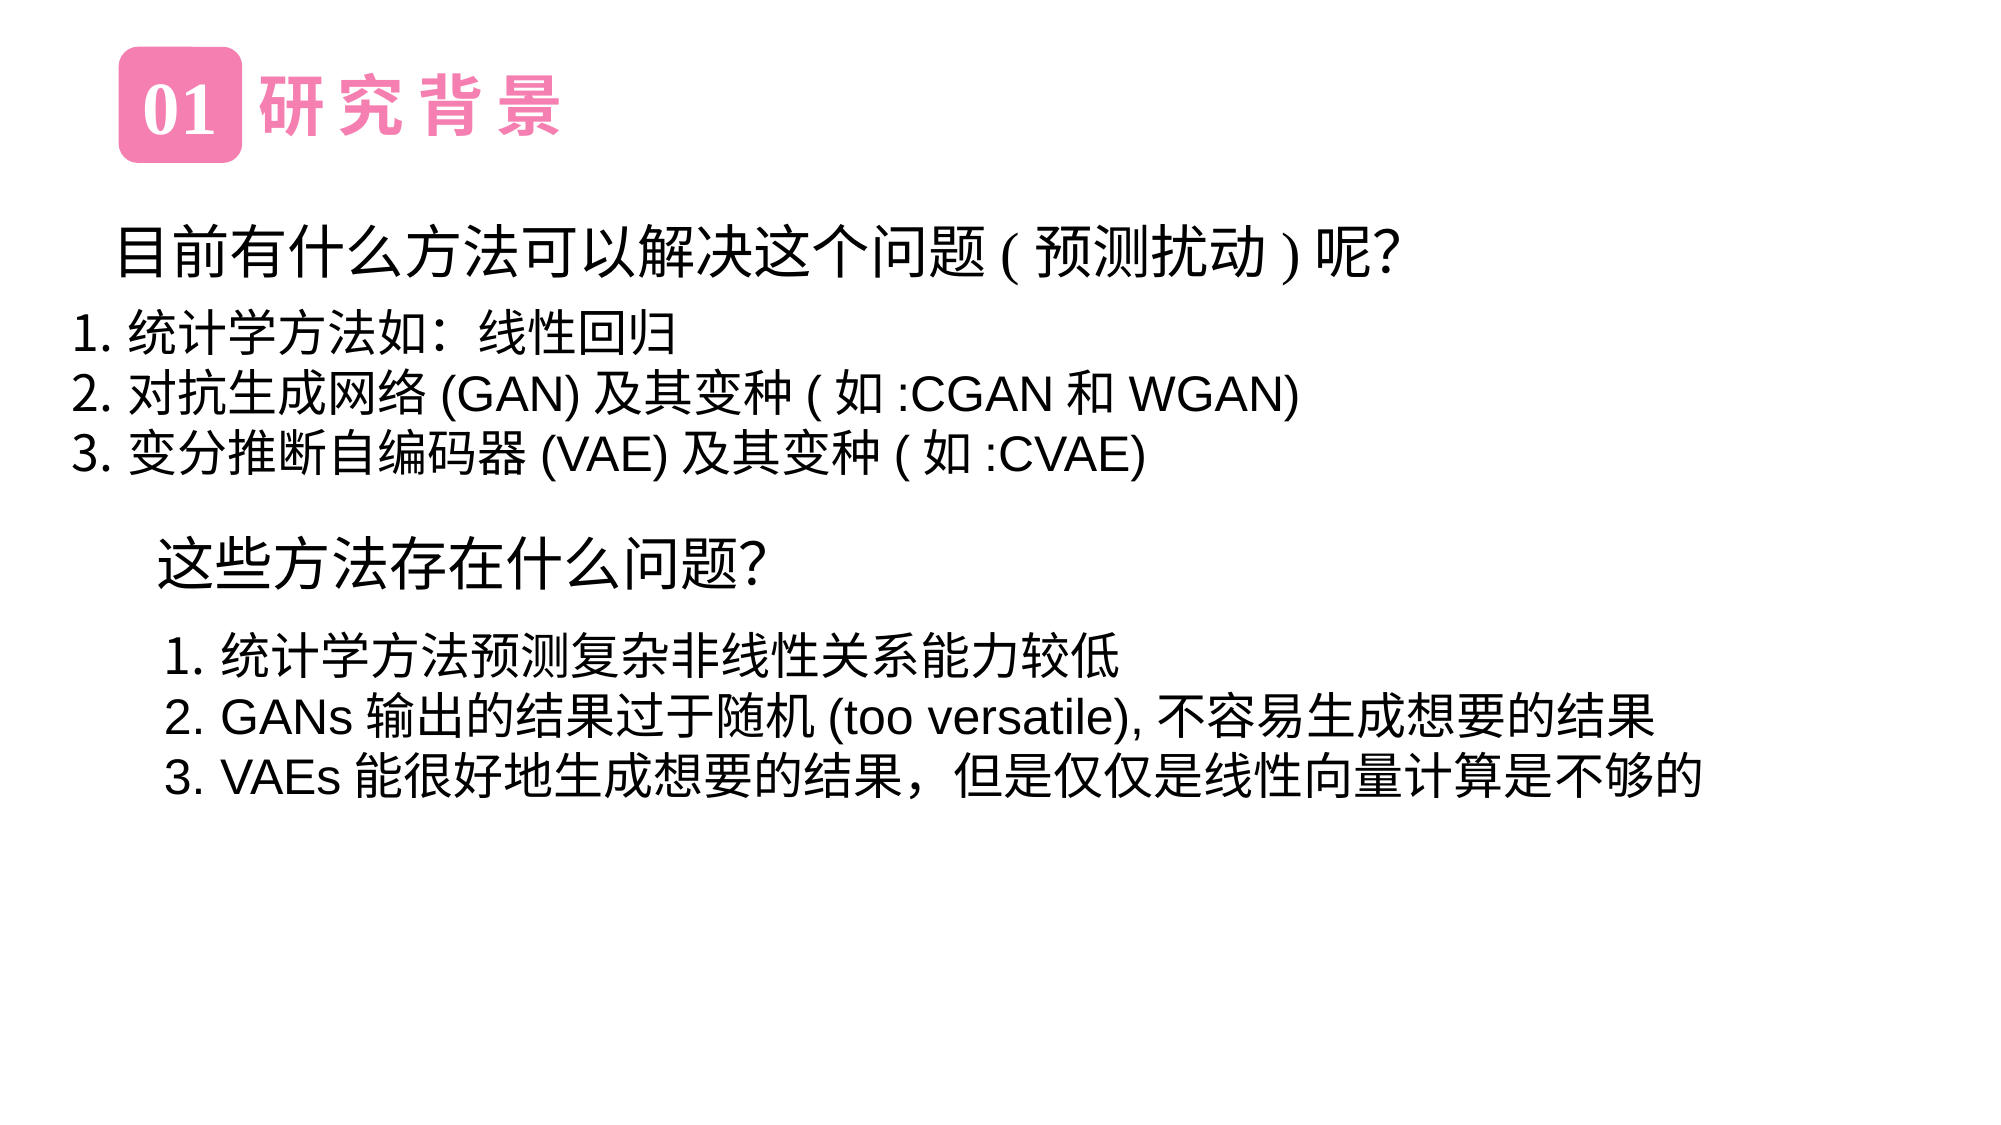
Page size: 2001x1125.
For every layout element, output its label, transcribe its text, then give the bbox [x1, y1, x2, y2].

text_box 统计学方法如：线性回归 对抗生成网络(GAN)及其变种(如:CGAN和WGAN) 变分推断自编码器(VAE)及其变种(如:CVAE) [56, 293, 1316, 489]
text_box 这些方法存在什么问题？ [141, 519, 812, 605]
text_box 01 [118, 46, 243, 163]
text_box 统计学方法预测复杂非线性关系能力较低 GANs输出的结果过于随机(too versatile),不容易生成想要的结果 VAEs能很好地生成想要的结果，但是仅仅是线性向量计算是不够的 [149, 617, 1719, 813]
text_box 研究背景 [244, 56, 901, 151]
text_box 目前有什么方法可以解决这个问题(预测扰动)呢？ [98, 208, 1446, 293]
